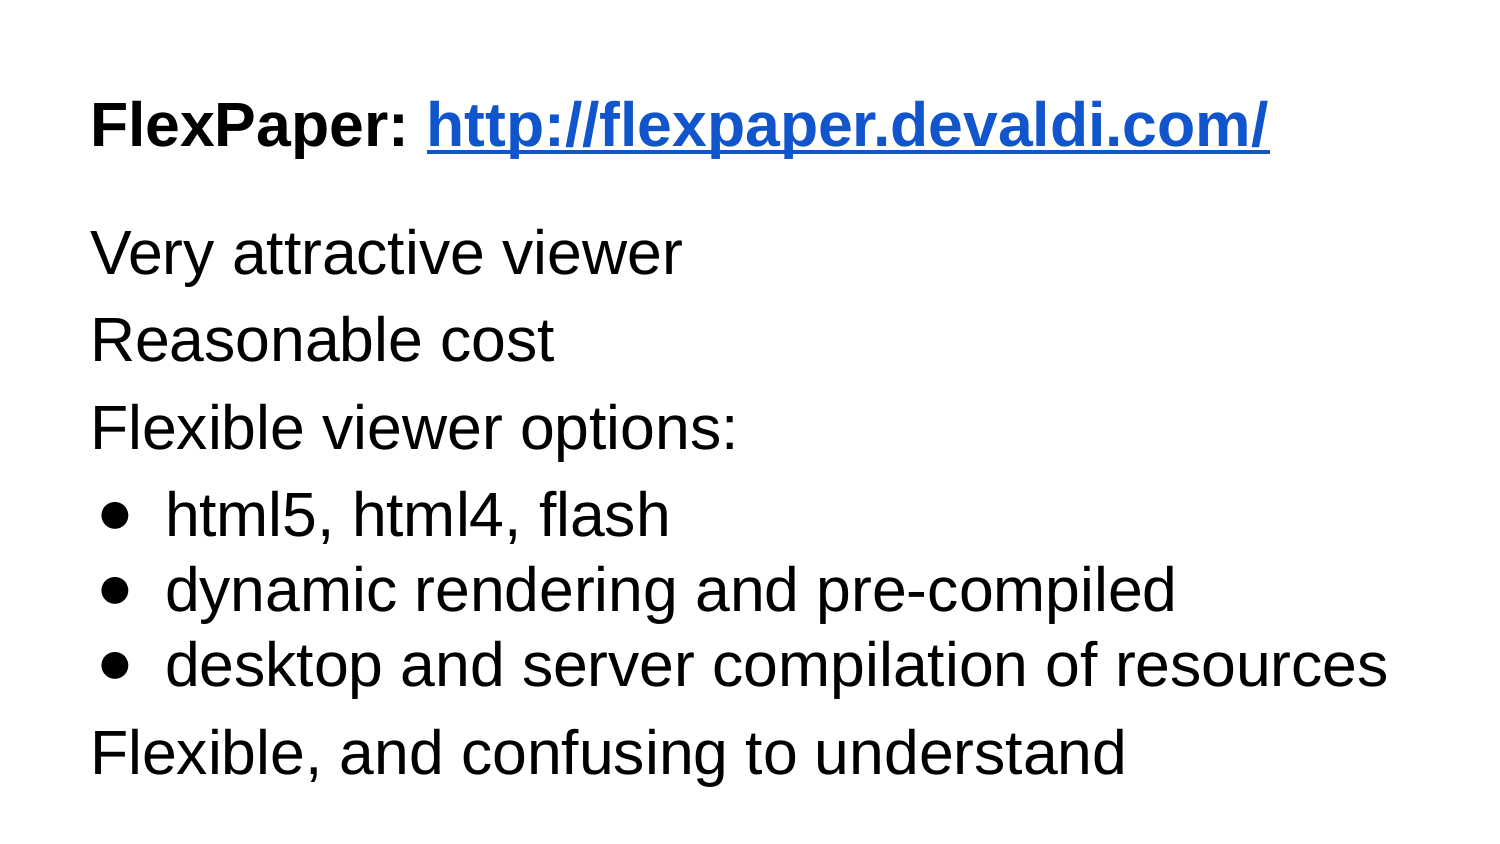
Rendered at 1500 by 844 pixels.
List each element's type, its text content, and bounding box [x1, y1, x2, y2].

list Very attractive viewer Reasonable cost Flexible viewer options: html5, html4, flash dynamic rendering and pre-compiled desktop and server compilation of resources Flexible, and confusing to understand [75, 196, 1425, 808]
title FlexPaper: http://flexpaper.devaldi.com/ [75, 33, 1425, 175]
